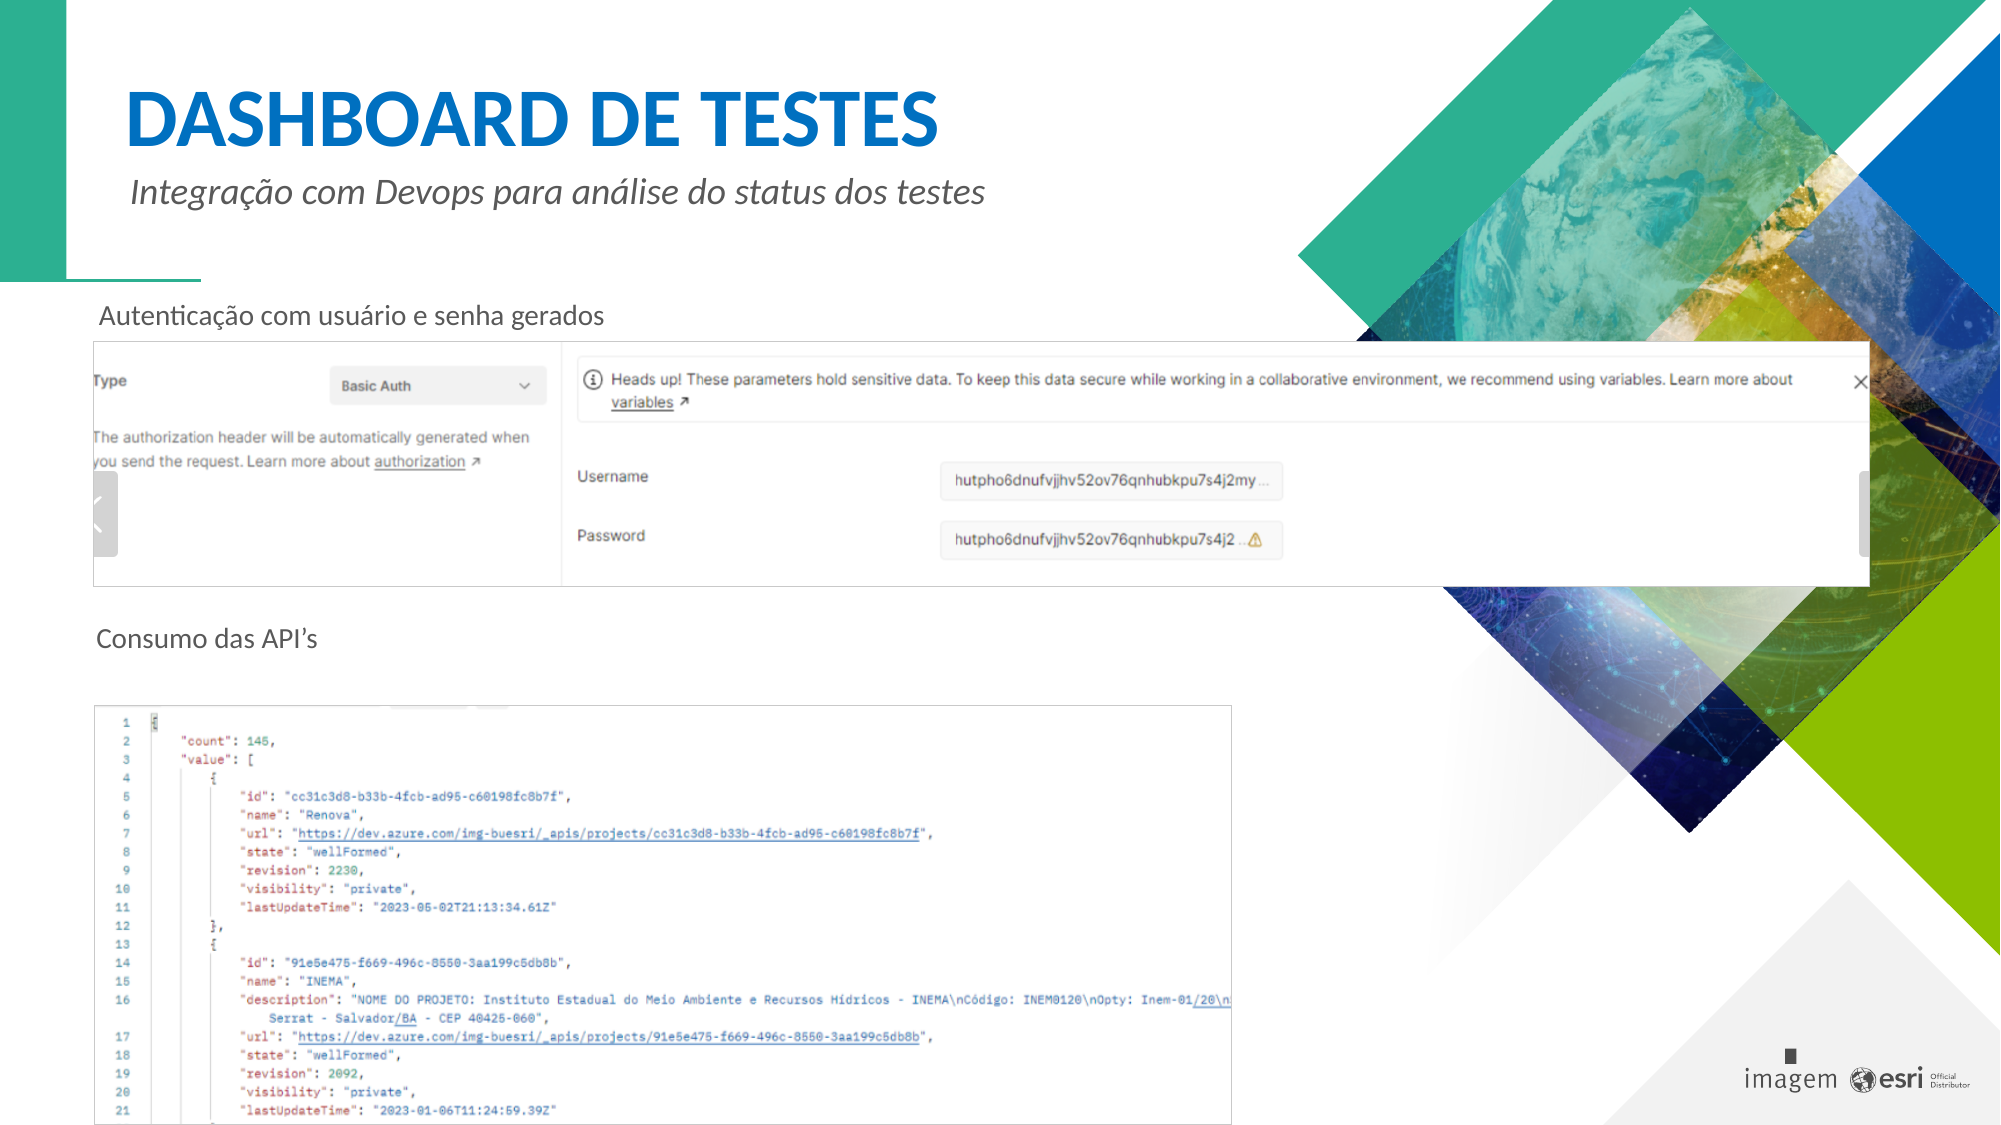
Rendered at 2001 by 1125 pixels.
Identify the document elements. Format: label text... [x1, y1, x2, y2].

text_box Consumo das API’s [81, 594, 1238, 678]
picture [93, 341, 1870, 587]
text_box Integração com Devops para análise do status dos testes [114, 164, 1238, 237]
picture [94, 705, 1231, 1125]
text_box Autenticação com usuário e senha gerados [83, 271, 1238, 356]
text_box DASHBOARD DE TESTES [110, 56, 1238, 183]
text_box [0, 0, 68, 280]
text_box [1651, 961, 2000, 1125]
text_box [1238, 0, 2000, 943]
